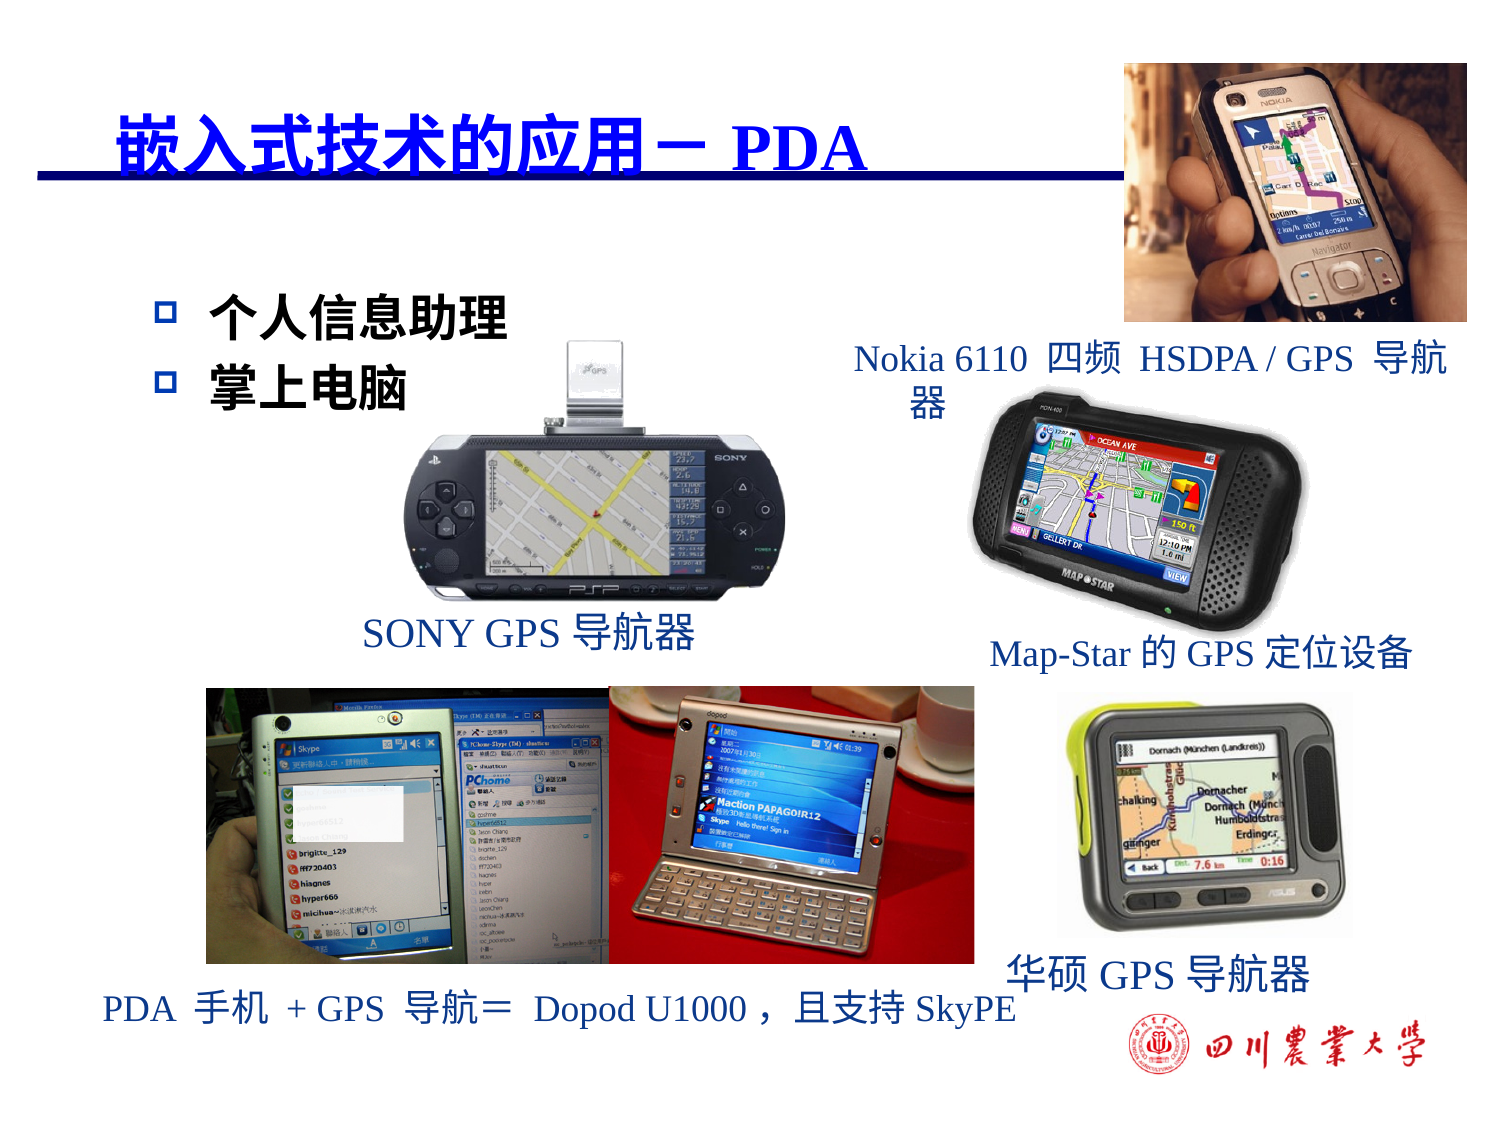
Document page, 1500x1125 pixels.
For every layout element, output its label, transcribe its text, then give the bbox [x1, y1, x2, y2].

picture [1123, 63, 1467, 322]
text_box Nokia 6110 四频 HSDPA / GPS 导航器 [838, 326, 1500, 432]
text_box PDA 手机 + GPS 导航＝ Dopod U1000，且支持SkyPE [87, 976, 1033, 1037]
picture [1127, 1011, 1427, 1076]
picture [1056, 692, 1353, 939]
picture [206, 686, 975, 965]
text_box Map-Star的GPS定位设备 [974, 621, 1471, 682]
text_box 华硕GPS导航器 [990, 940, 1439, 1006]
text_box SONY GPS导航器 [346, 597, 825, 663]
list 个人信息助理 掌上电脑 [137, 278, 763, 954]
picture [395, 337, 786, 605]
title 嵌入式技术的应用－PDA [99, 50, 1375, 238]
picture [962, 377, 1318, 648]
